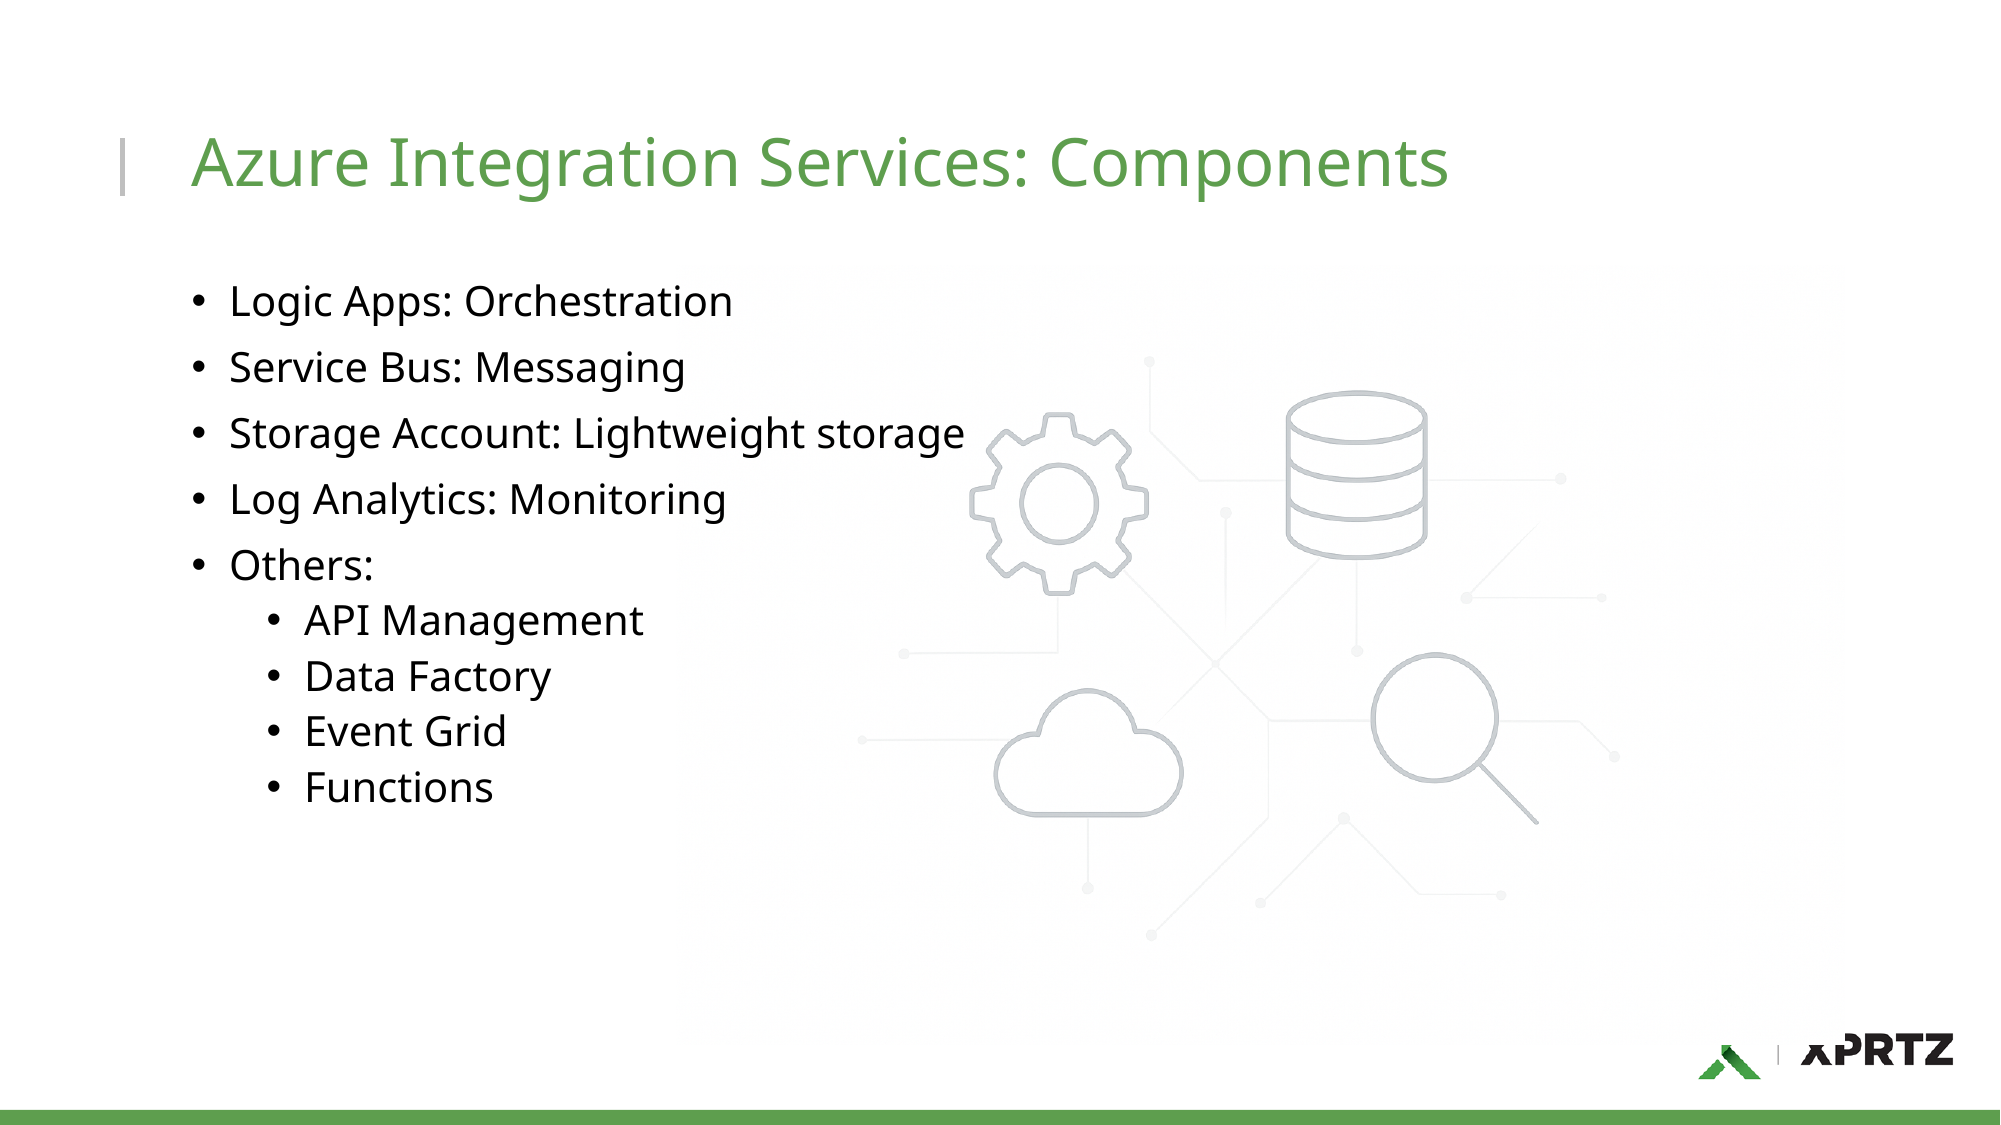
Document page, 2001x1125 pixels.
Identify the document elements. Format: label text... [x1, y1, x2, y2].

picture [676, 265, 1955, 1080]
list Logic Apps: Orchestration Service Bus: Messaging Storage Account: Lightweight storage Log Analytics: Monitoring Others: API Management Data Factory Event Grid Functions [176, 273, 676, 985]
title Azure Integration Services: Components [176, 80, 1863, 249]
